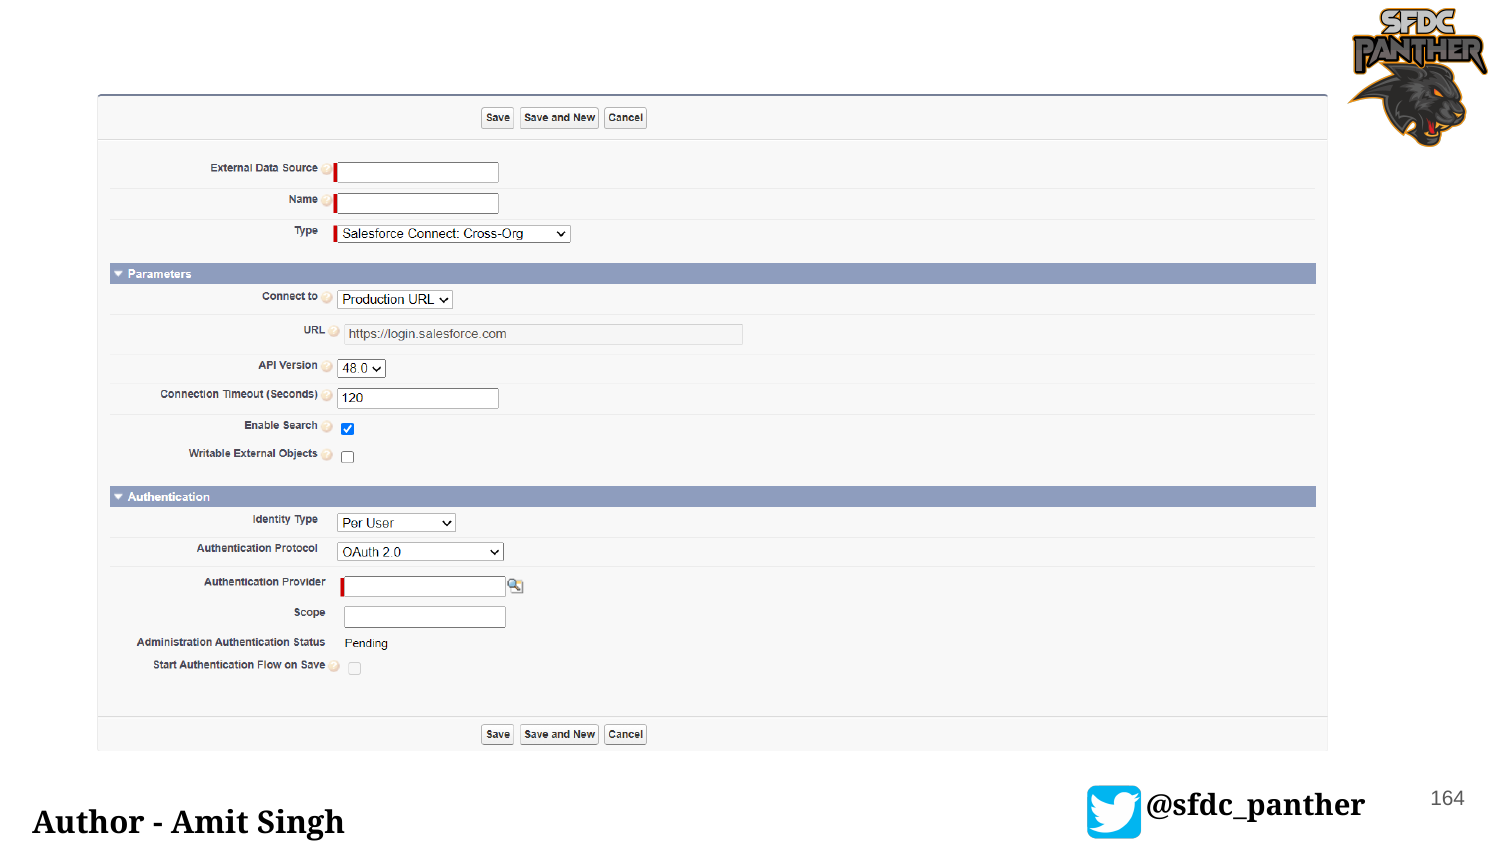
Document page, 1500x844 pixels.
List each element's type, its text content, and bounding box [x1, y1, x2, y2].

slide_number 164 [1389, 764, 1480, 830]
picture [1347, 8, 1488, 147]
picture [1085, 784, 1144, 842]
picture [97, 92, 1331, 751]
